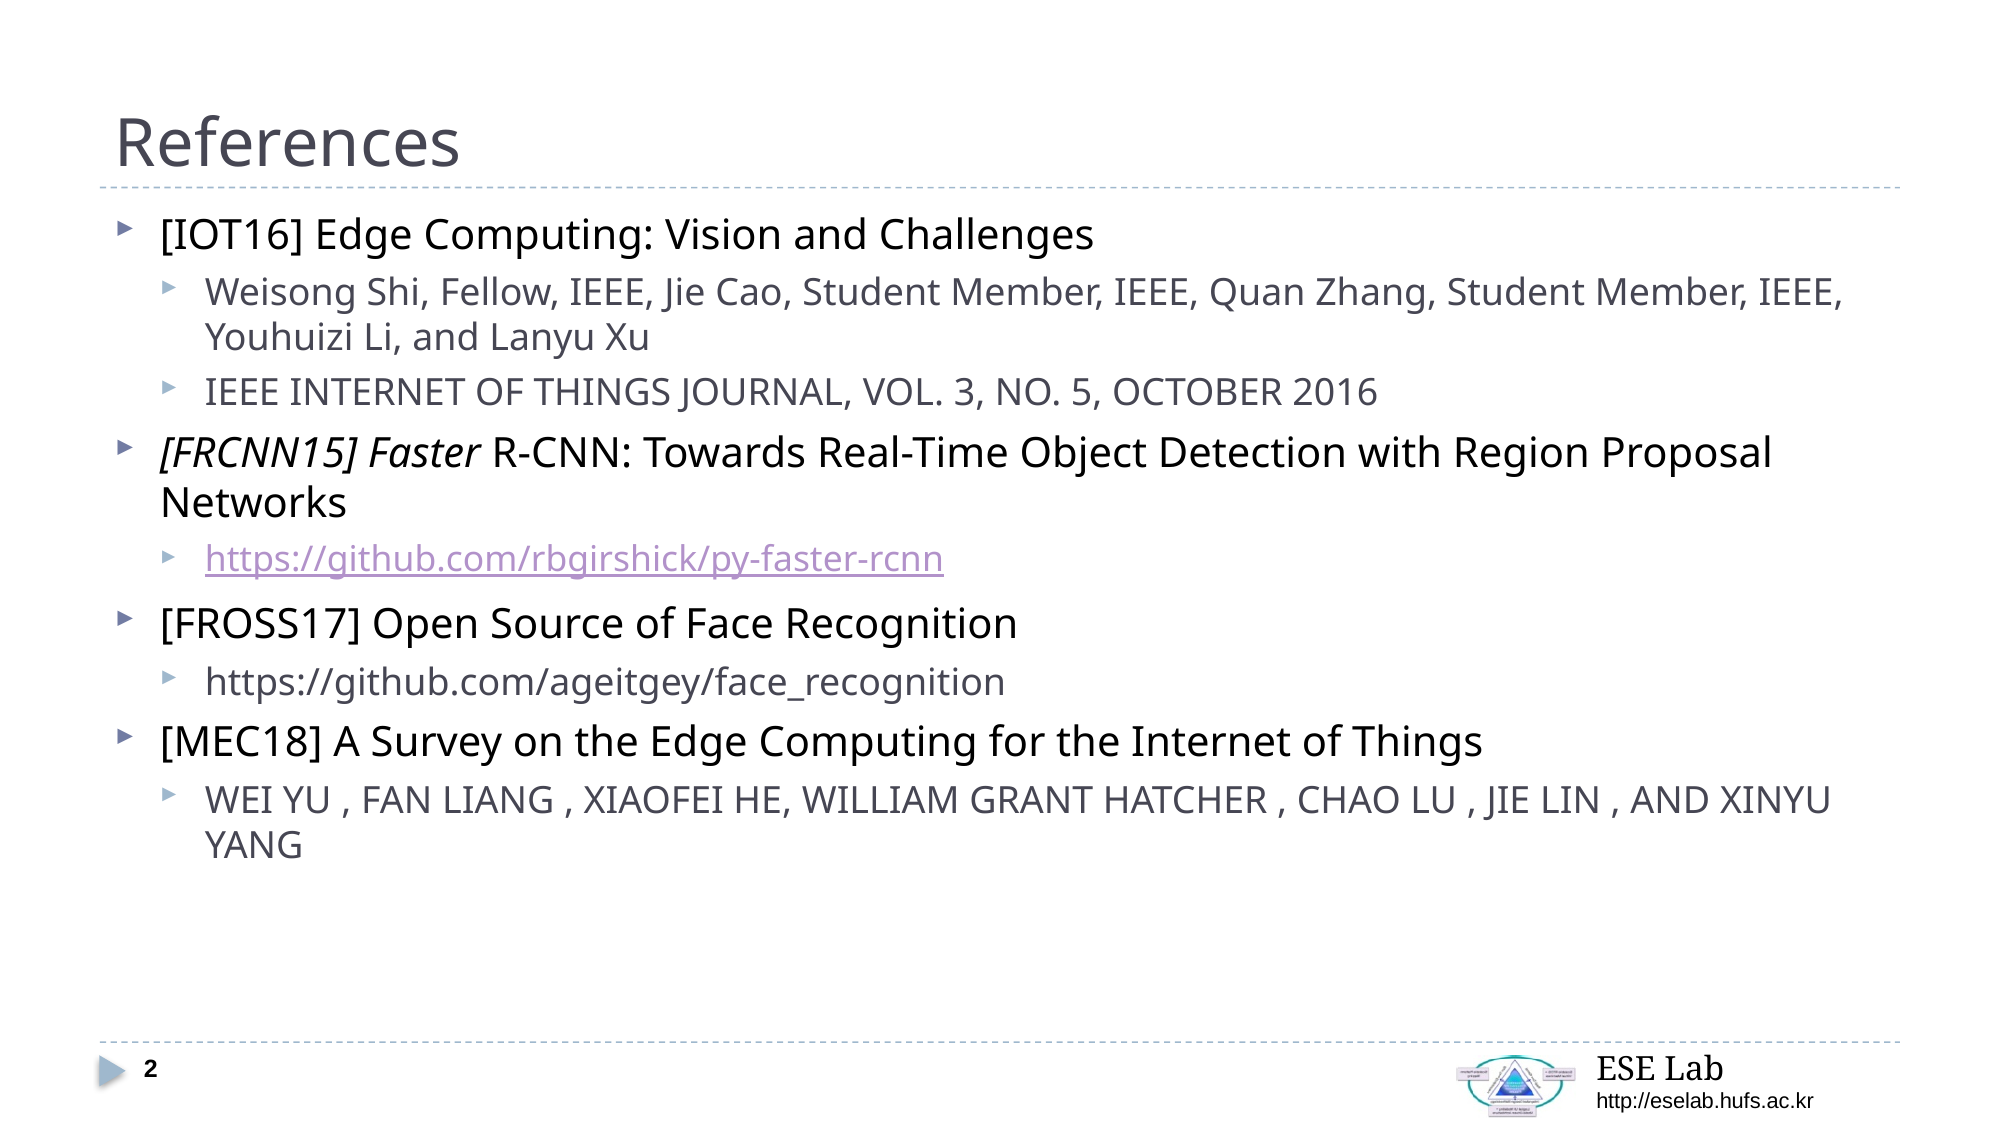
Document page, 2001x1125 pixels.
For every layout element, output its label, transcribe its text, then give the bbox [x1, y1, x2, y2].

title References [99, 24, 1900, 188]
picture [1456, 1055, 1576, 1118]
list [IOT16] Edge Computing: Vision and Challenges Weisong Shi, Fellow, IEEE, Jie Cao, Student Member, IEEE, Quan Zhang, Student Member, IEEE, Youhuizi Li, and Lanyu Xu IEEE INTERNET OF THINGS JOURNAL, VOL. 3, NO. 5, OCTOBER 2016 [FRCNN15] Faster R-CNN: Towards Real-Time Object Detection with Region Proposal Networks https://github.com/rbgirshick/py-faster-rcnn [FROSS17] Open Source of Face Recognition https://github.com/ageitgey/face_recognition [MEC18] A Survey on the Edge Computing for the Internet of Things WEI YU , FAN LIANG , XIAOFEI HE, WILLIAM GRANT HATCHER , CHAO LU , JIE LIN , AND XINYU YANG [99, 200, 1900, 1010]
